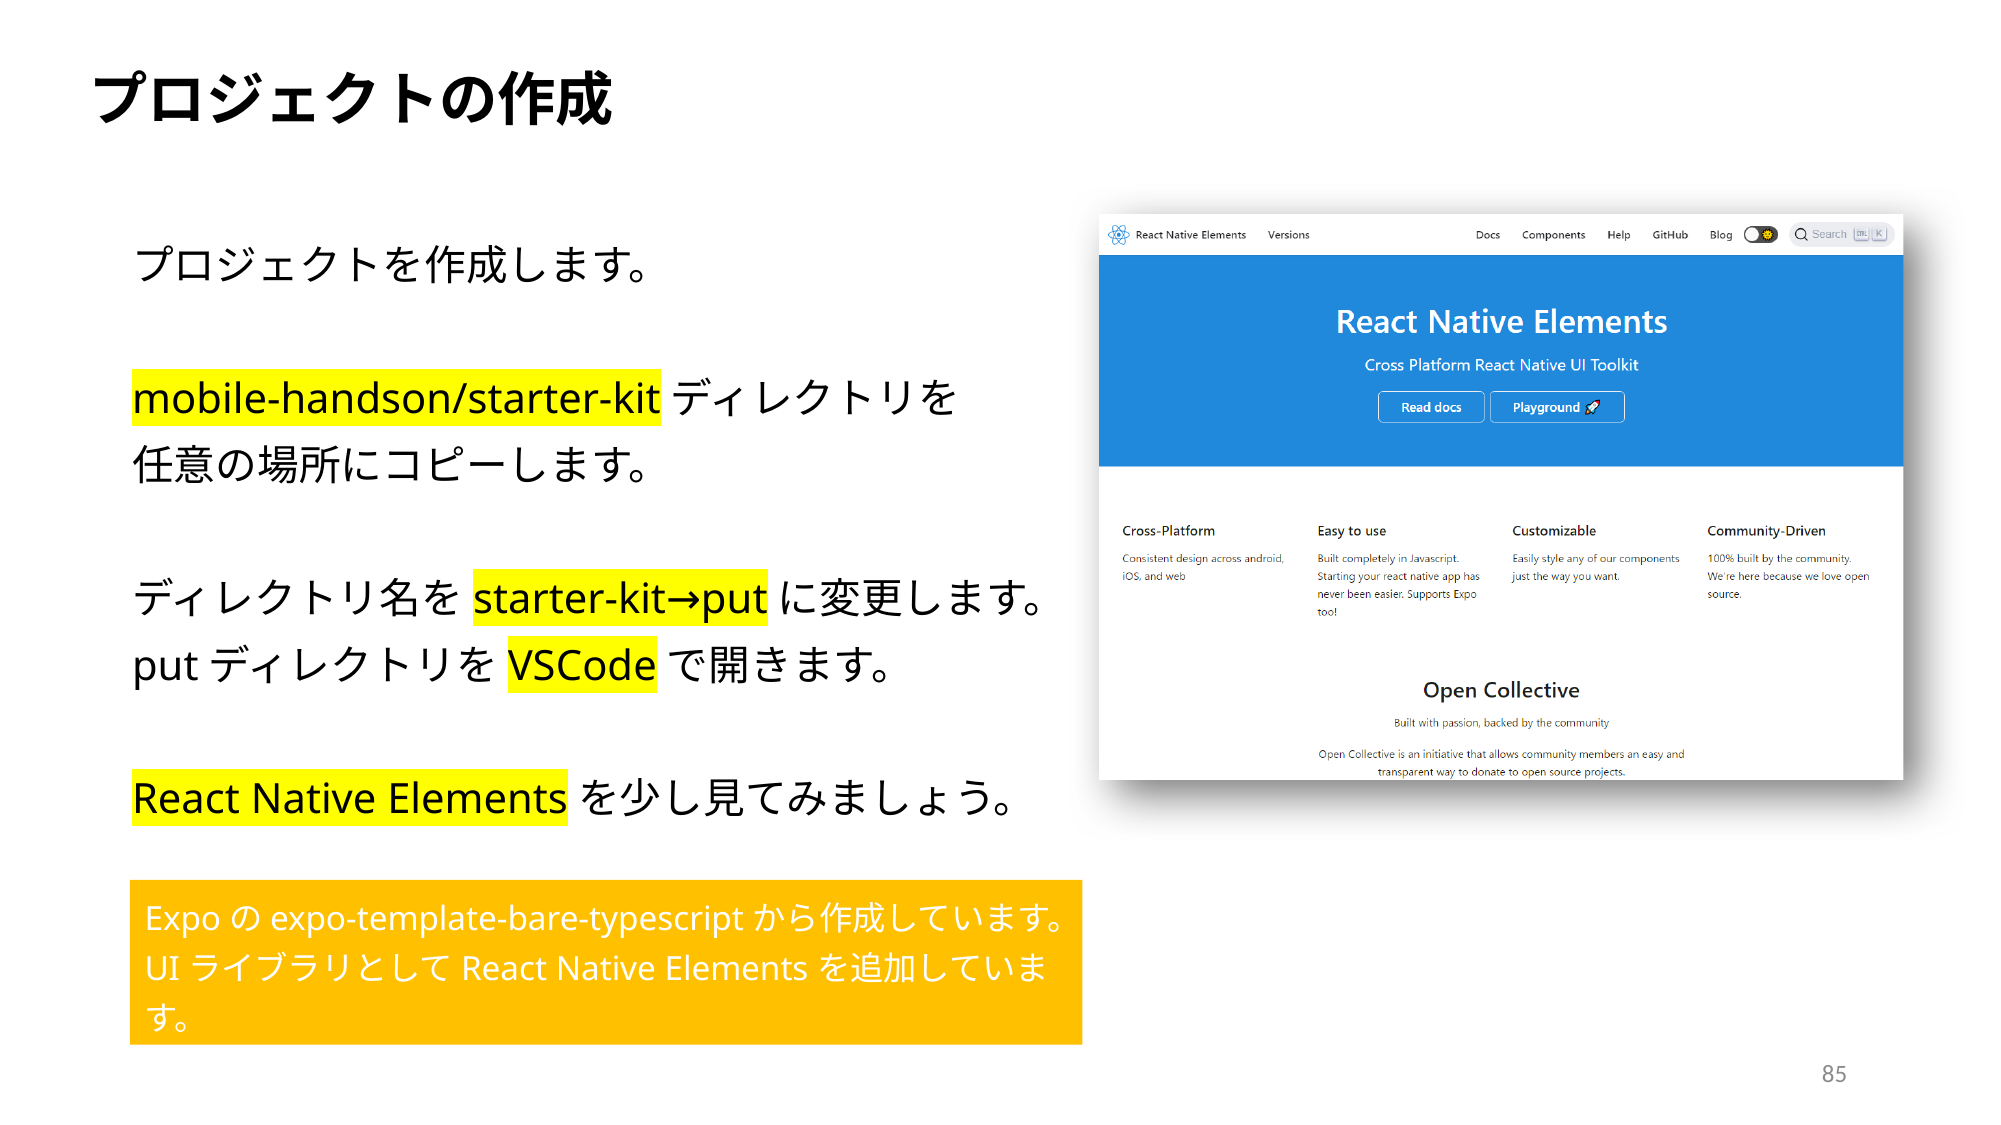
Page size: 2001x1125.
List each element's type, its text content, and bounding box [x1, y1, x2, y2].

slide_number 85 [1412, 1042, 1863, 1103]
picture [1098, 214, 1904, 780]
text_box プロジェクトの作成 [74, 54, 1454, 140]
text_box プロジェクトを作成します。 mobile-handson/starter-kitディレクトリを 任意の場所にコピーします。 ディレクトリ名をstarter-kit→putに変更します。 putディレクトリをVSCodeで開きます。 React Native Elementsを少し見てみましょう。 [117, 214, 1904, 830]
text_box Expoのexpo-template-bare-typescriptから作成しています。 UIライブラリとしてReact Native Elementsを追加しています。 [129, 879, 1083, 1045]
